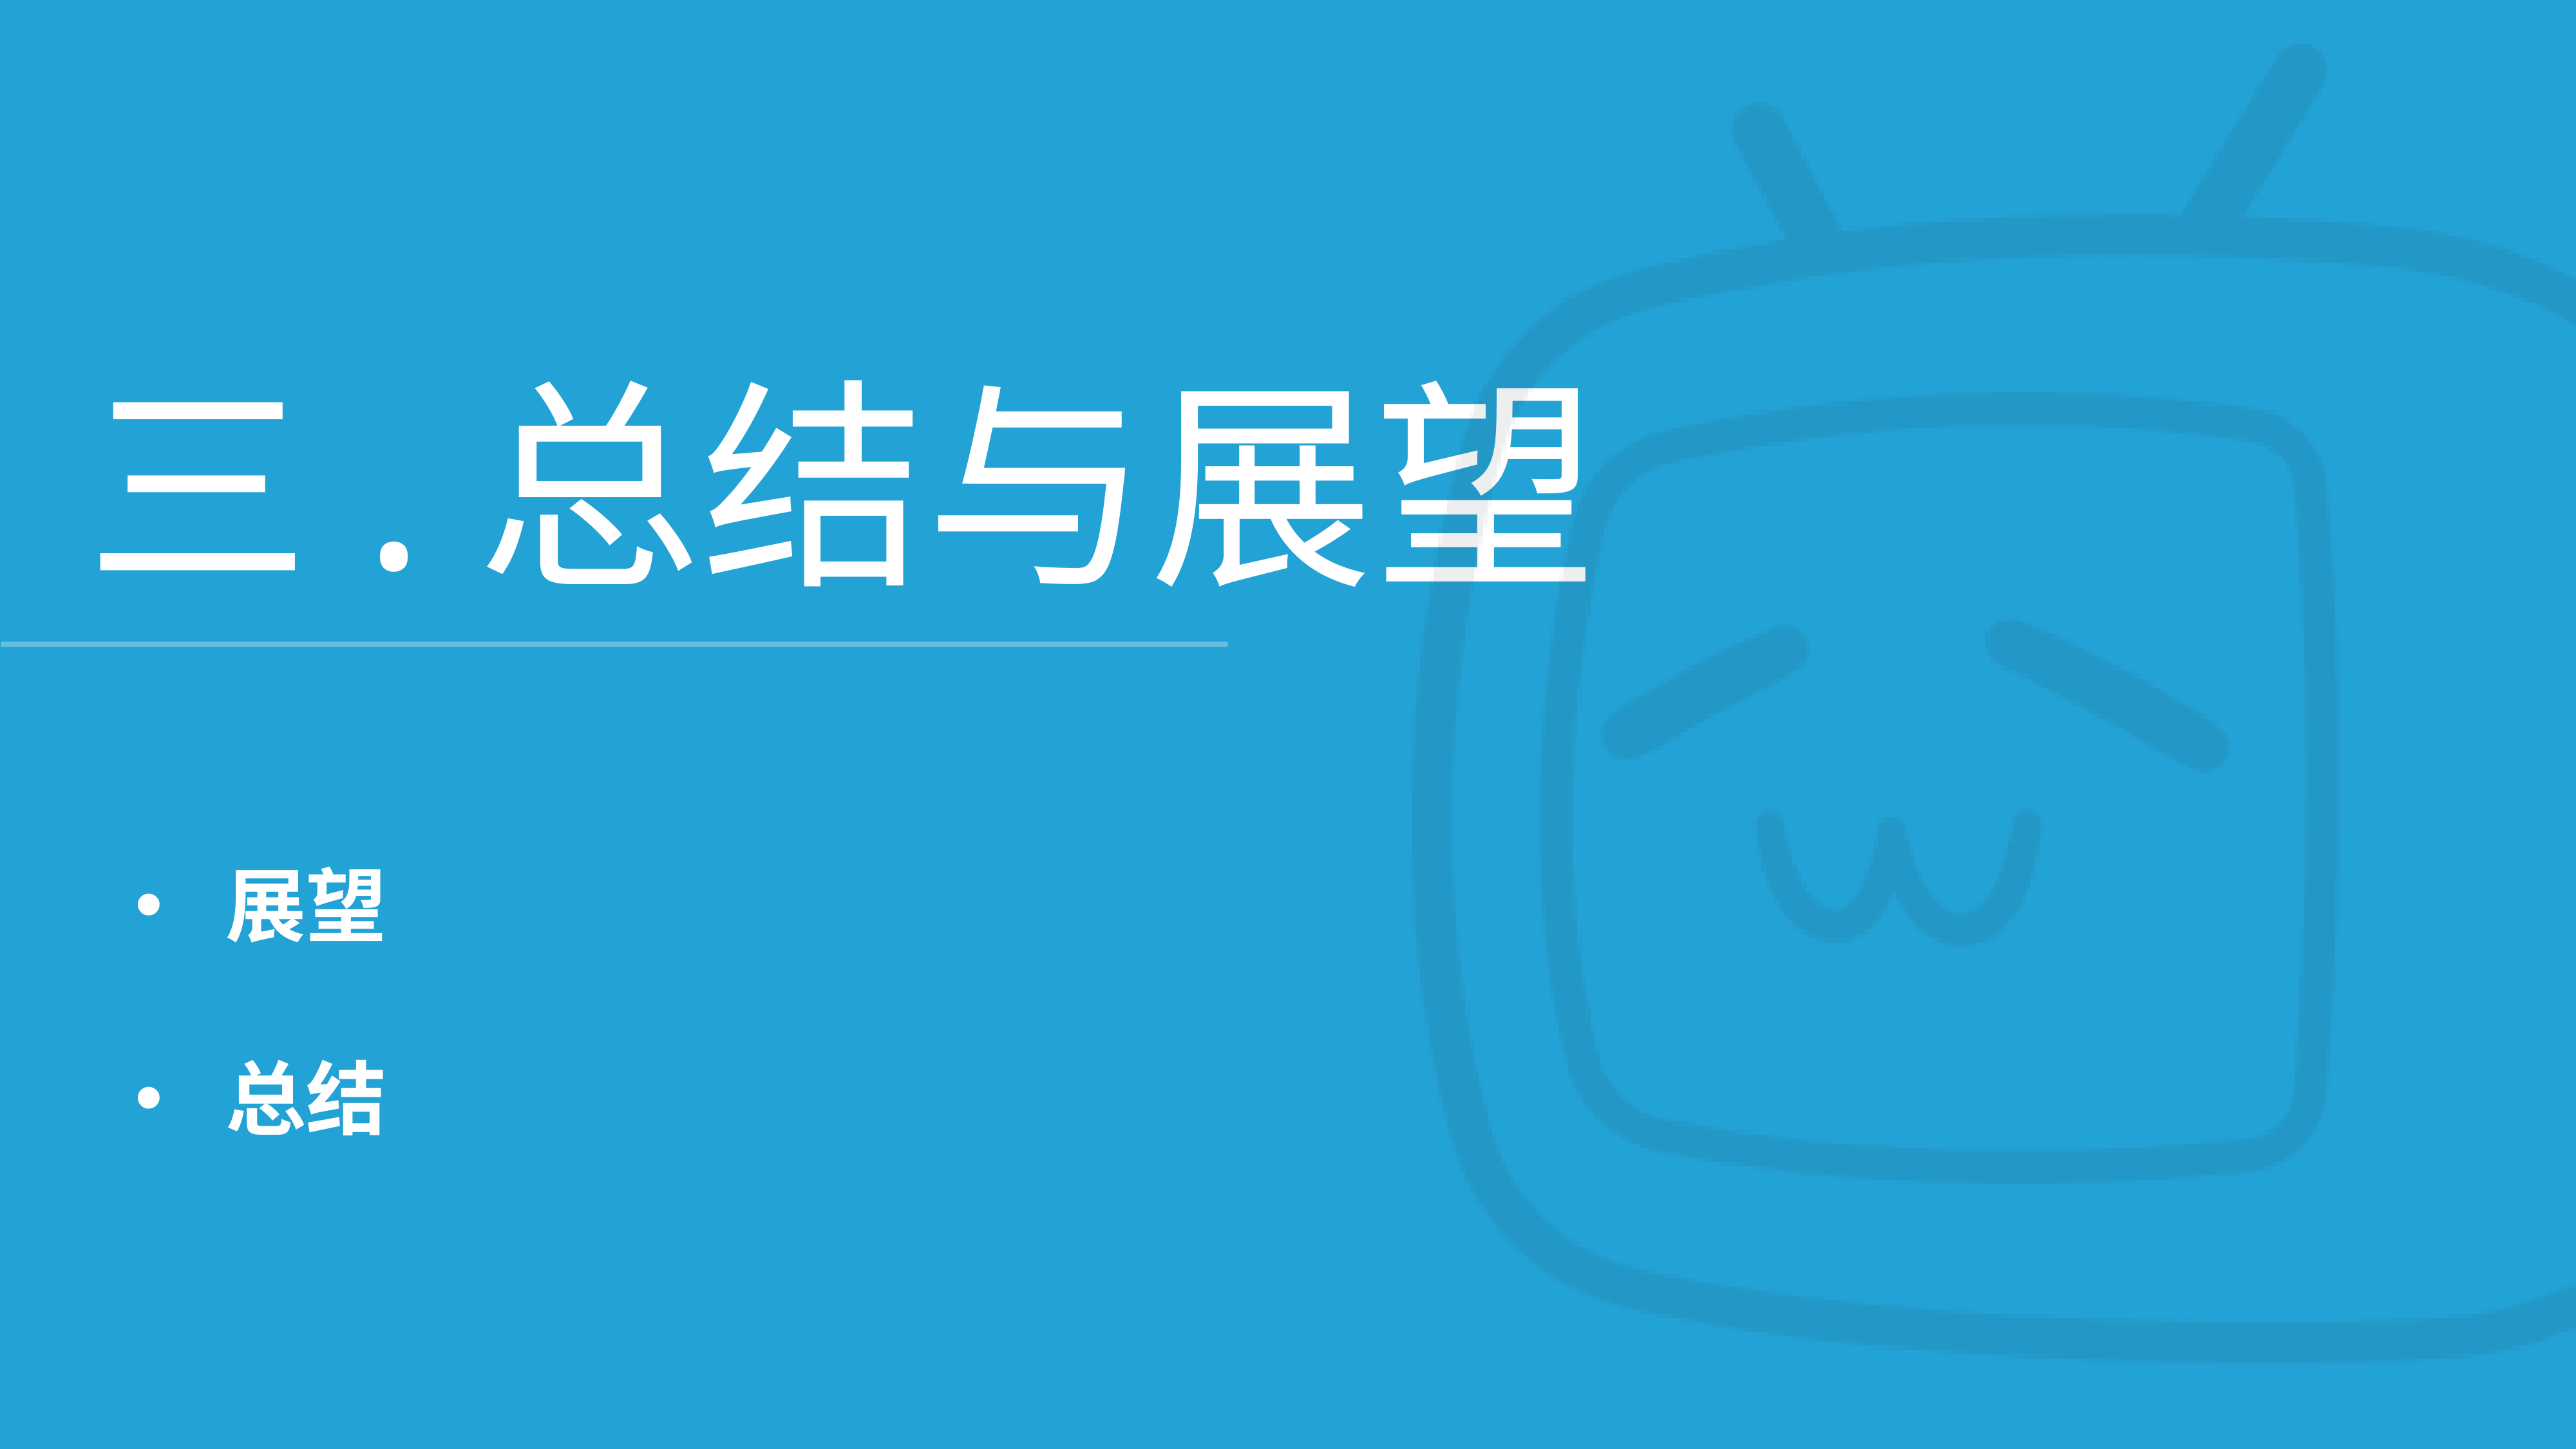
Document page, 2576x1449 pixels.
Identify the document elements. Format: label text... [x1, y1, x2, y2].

text_box 三.总结与展望 [80, 339, 1412, 620]
picture [1412, 44, 2576, 1368]
text_box 展望 总结 [129, 753, 392, 1151]
